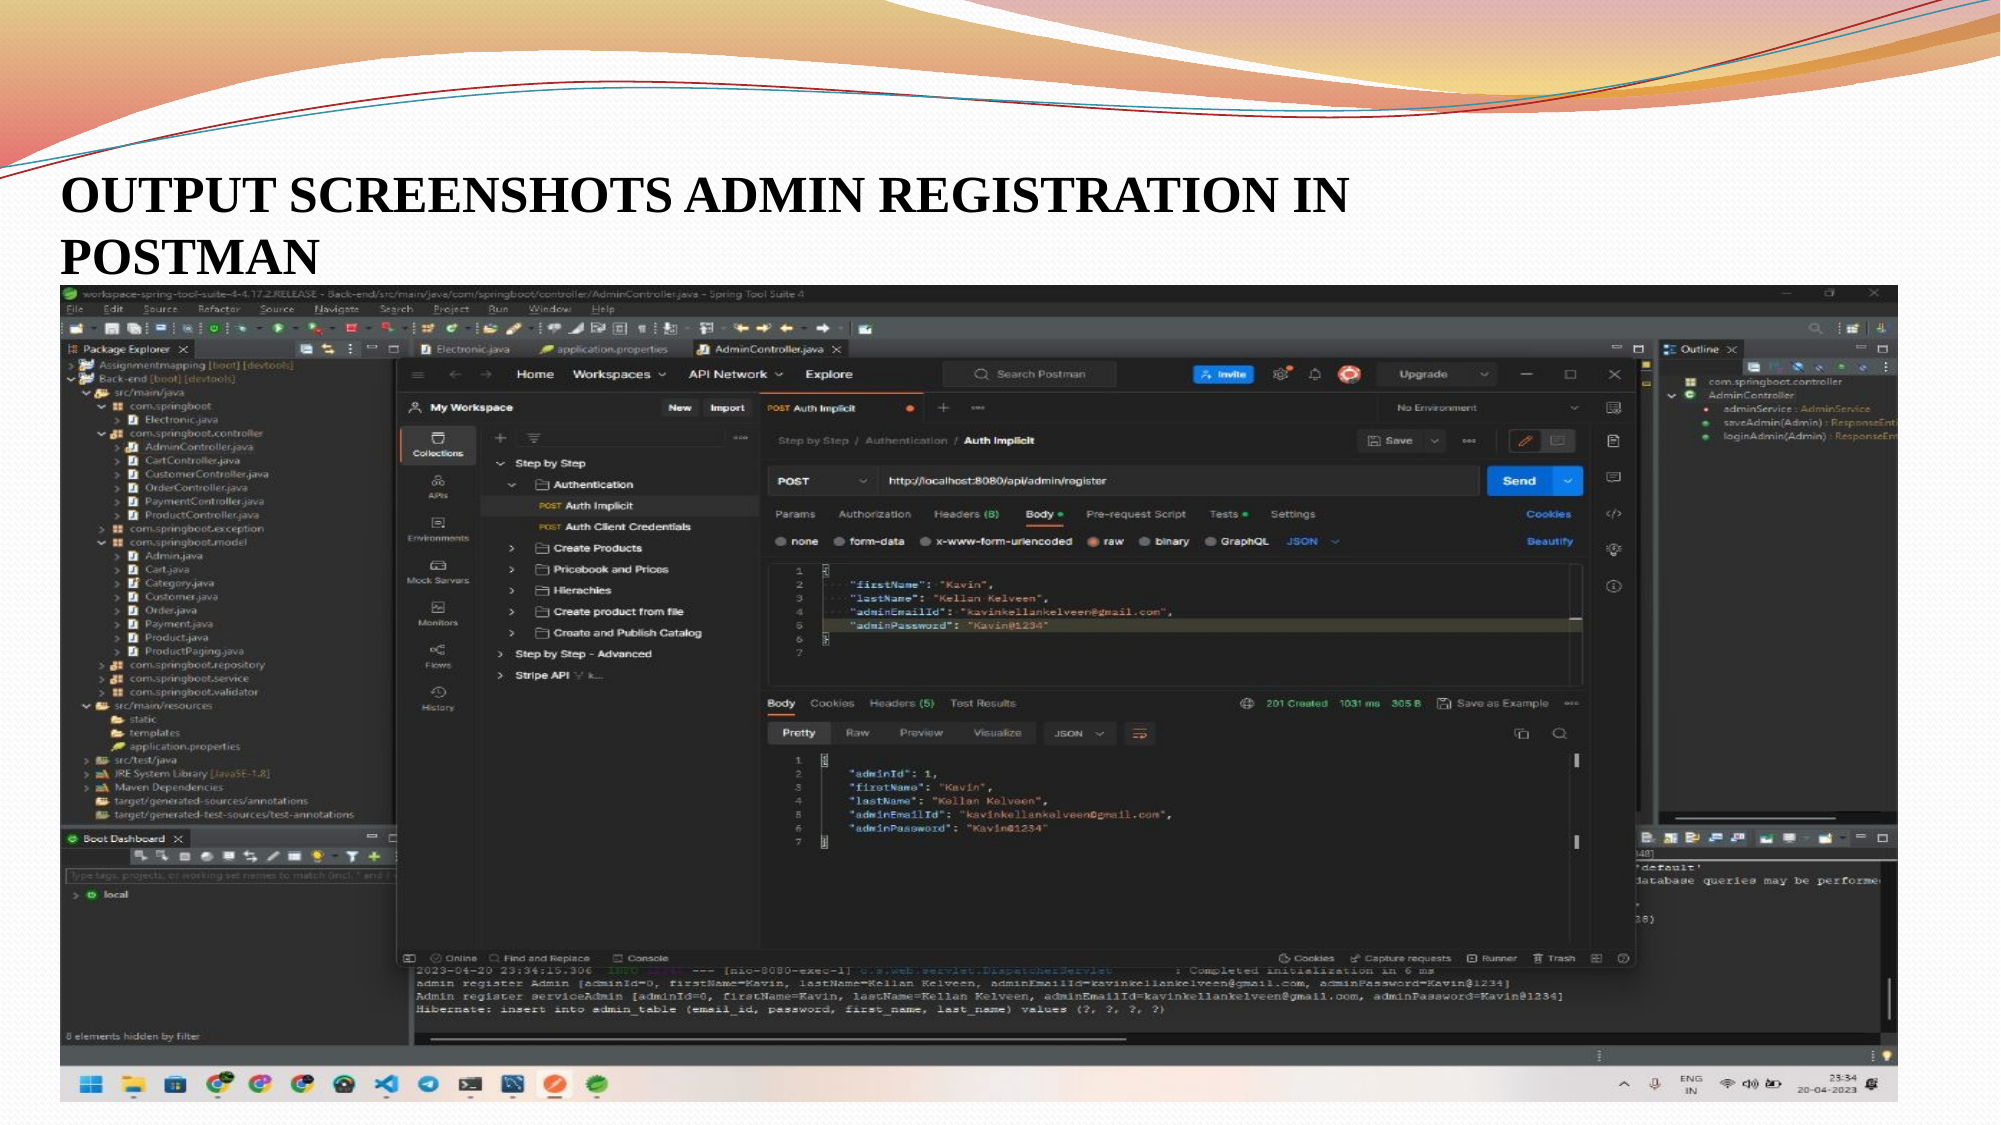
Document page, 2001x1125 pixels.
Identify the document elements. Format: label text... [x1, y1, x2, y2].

title OUTPUT SCREENSHOTS ADMIN REGISTRATION IN POSTMAN [60, 108, 1570, 285]
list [60, 285, 1898, 1103]
